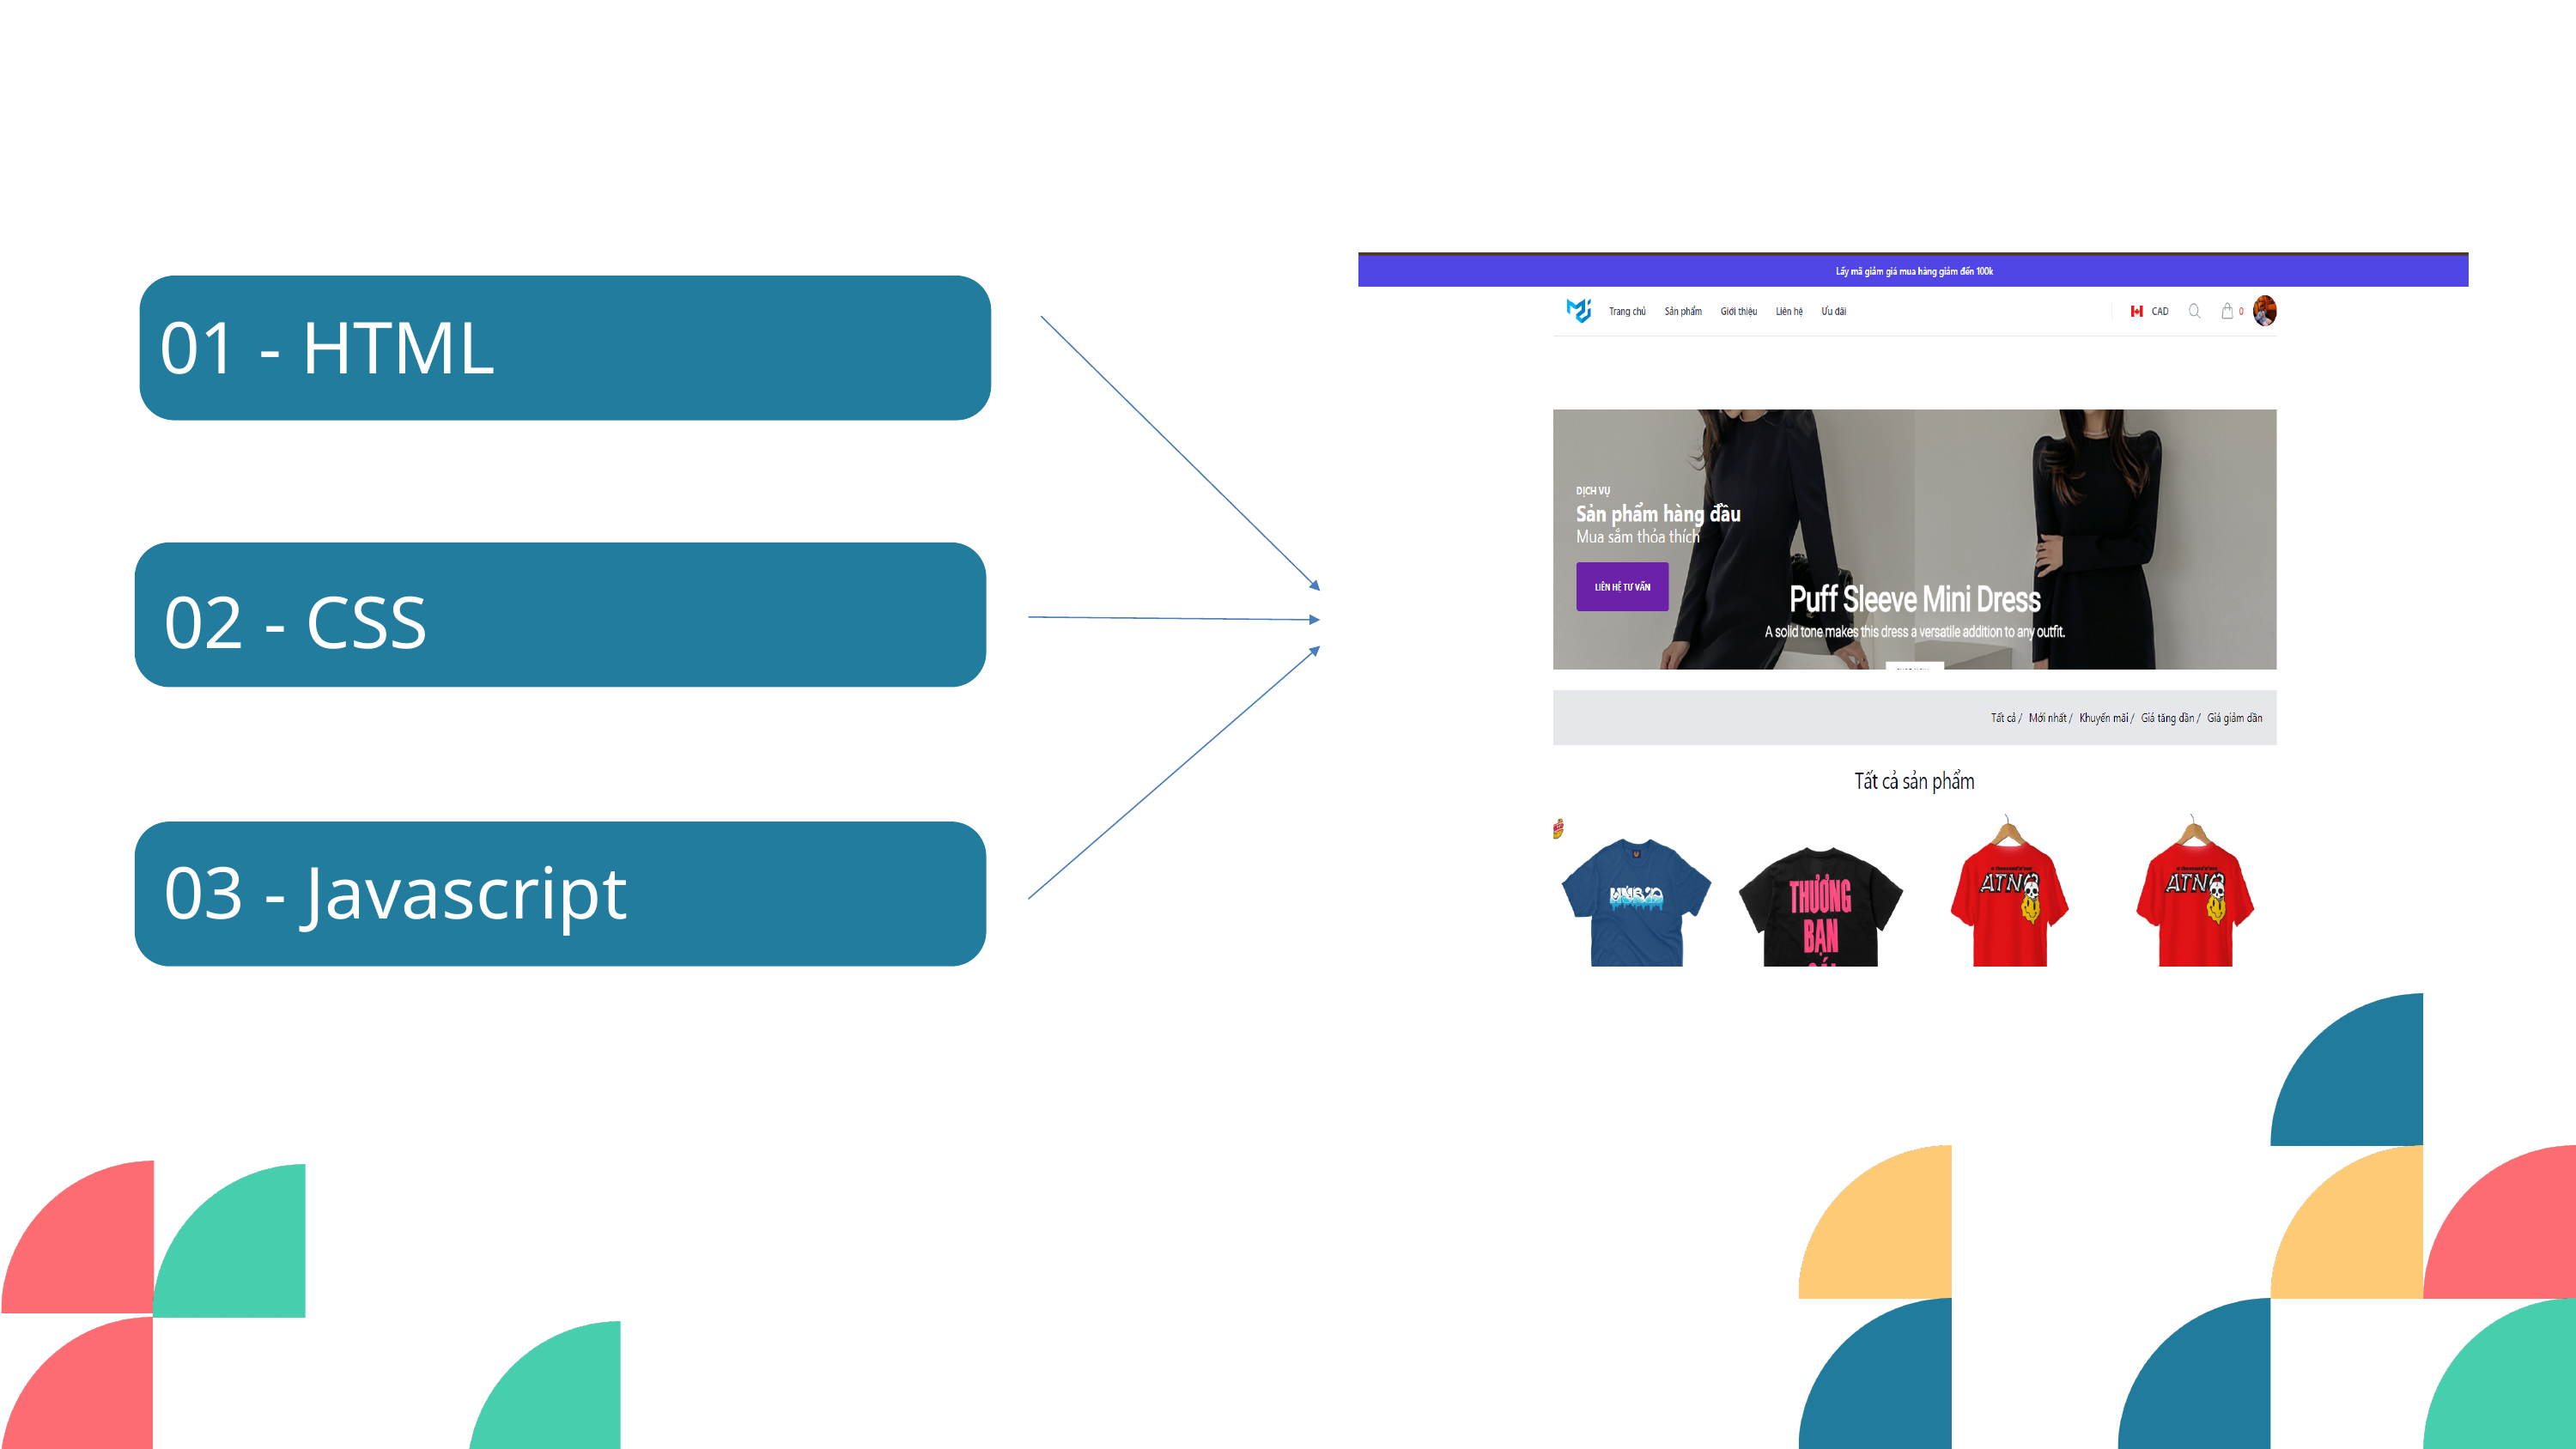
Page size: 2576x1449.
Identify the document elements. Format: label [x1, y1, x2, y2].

text_box [1798, 1298, 1952, 1449]
text_box [0, 1317, 153, 1449]
text_box [1798, 1145, 1952, 1298]
text_box [1, 1161, 155, 1314]
text_box [134, 821, 987, 967]
text_box [2270, 1145, 2424, 1299]
text_box [2117, 1298, 2271, 1449]
text_box [152, 1164, 306, 1318]
text_box [467, 1321, 621, 1449]
picture [1358, 252, 2470, 967]
text_box [1041, 316, 1321, 591]
text_box [2424, 1145, 2576, 1298]
text_box [134, 542, 987, 688]
text_box [1028, 616, 1321, 621]
text_box [2423, 1298, 2576, 1449]
text_box [139, 275, 992, 421]
text_box [1028, 646, 1321, 900]
text_box [2270, 993, 2424, 1145]
